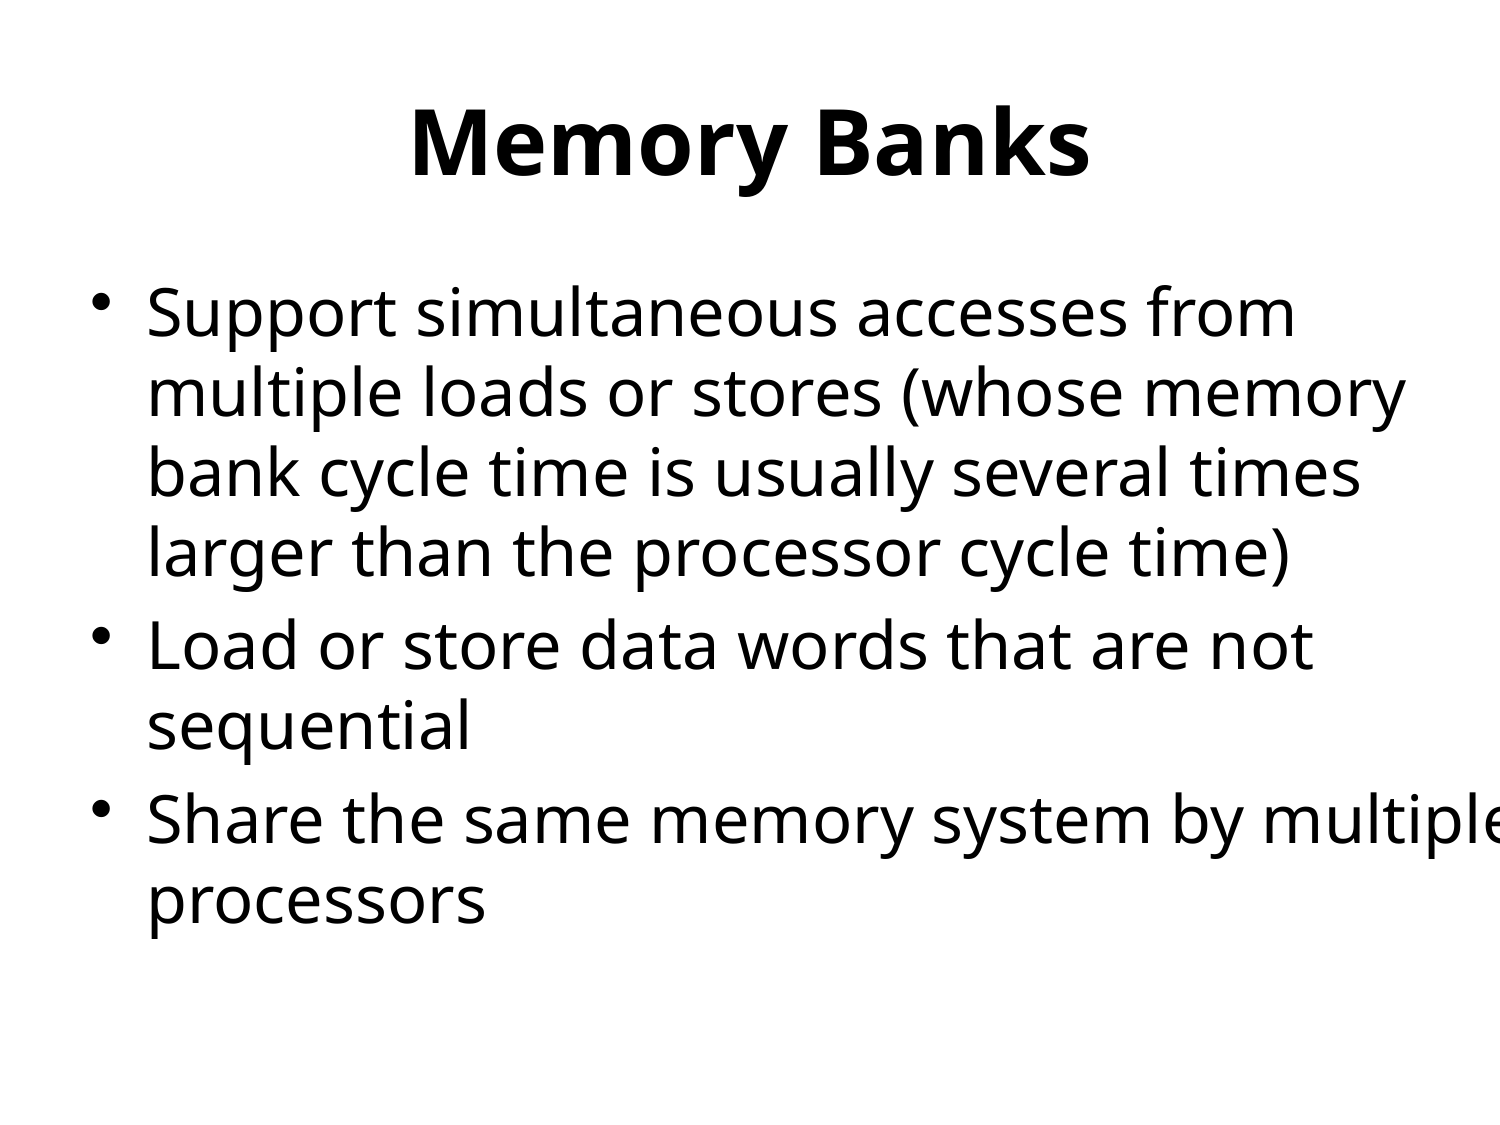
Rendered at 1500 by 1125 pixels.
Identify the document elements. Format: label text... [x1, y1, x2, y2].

list Support simultaneous accesses from multiple loads or stores (whose memory bank cycle time is usually several times larger than the processor cycle time) Load or store data words that are not sequential Share the same memory system by multiple processors [75, 262, 1500, 1125]
title Memory Banks [0, 45, 1500, 233]
